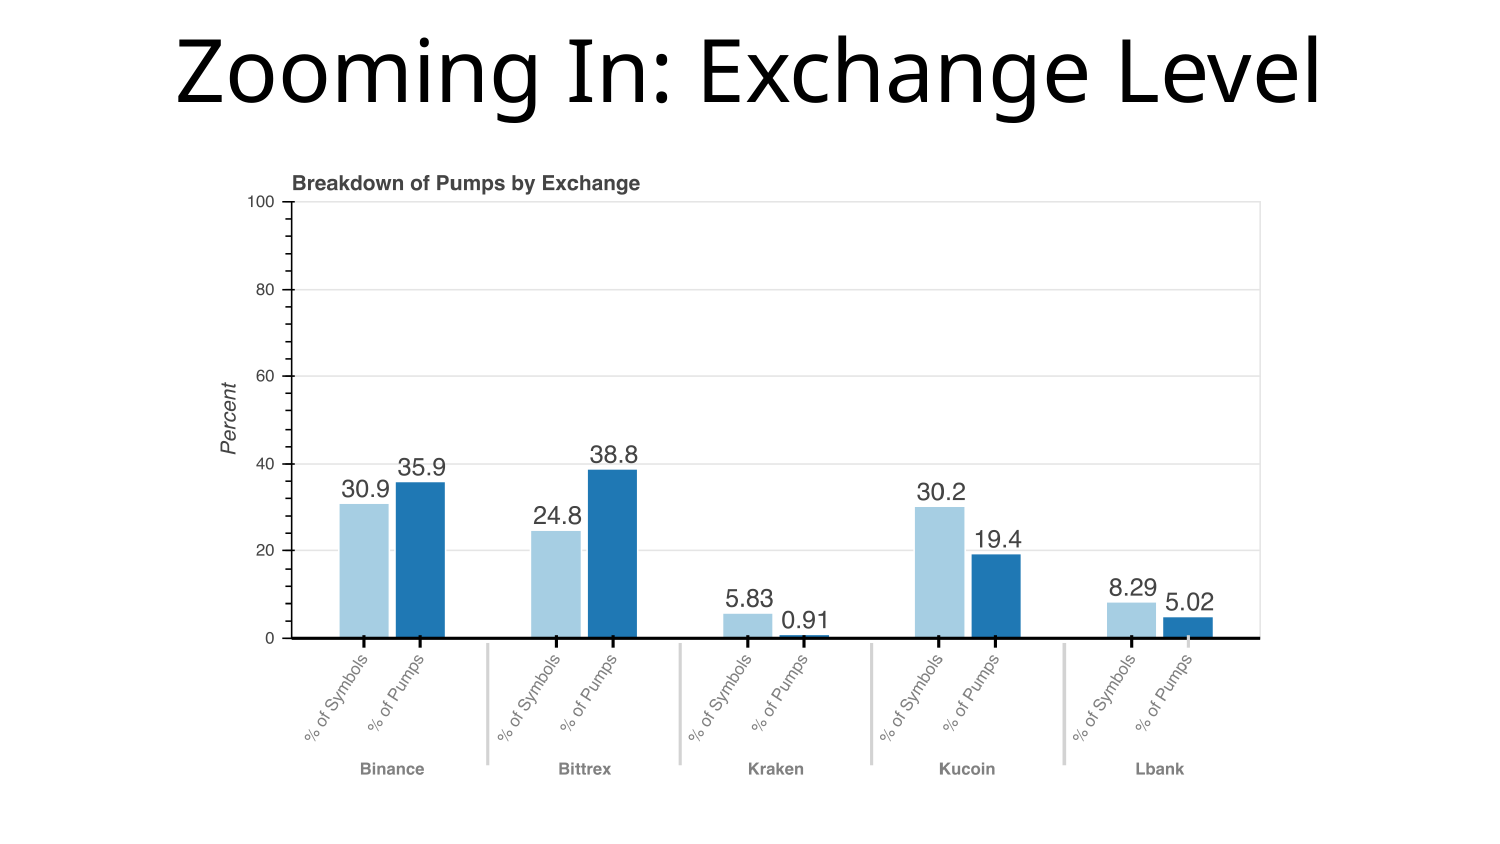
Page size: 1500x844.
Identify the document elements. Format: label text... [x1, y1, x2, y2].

title Zooming In: Exchange Level [51, 0, 1449, 94]
picture [209, 156, 1307, 784]
